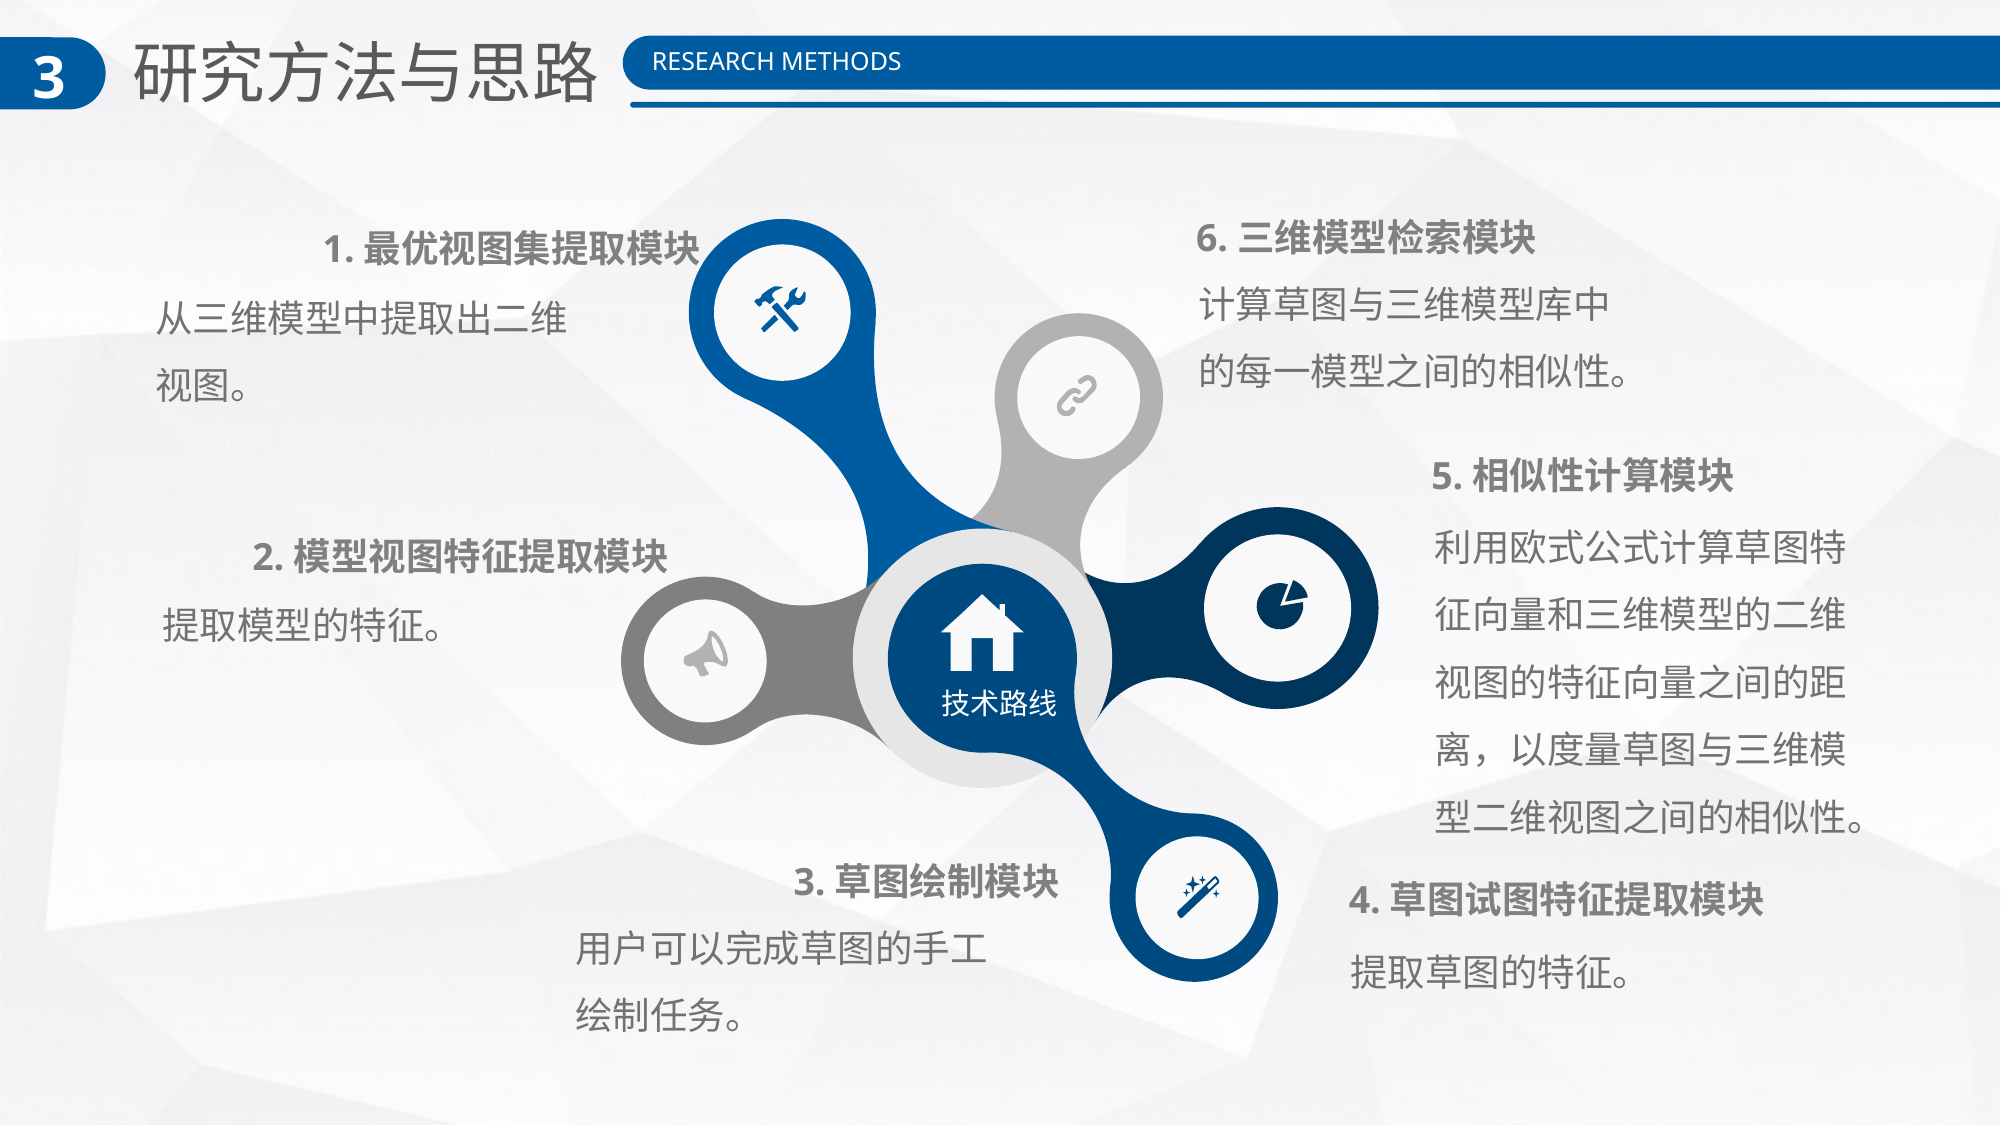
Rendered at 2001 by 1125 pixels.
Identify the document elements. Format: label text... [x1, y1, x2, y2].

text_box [1183, 206, 1654, 395]
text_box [560, 850, 1073, 1039]
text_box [1418, 444, 1890, 842]
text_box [139, 217, 715, 409]
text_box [146, 525, 682, 648]
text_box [0, 33, 106, 119]
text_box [622, 35, 2000, 108]
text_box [1335, 868, 1806, 994]
text_box 研究方法与思路 [116, 23, 615, 119]
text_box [611, 208, 1390, 992]
picture [0, 0, 2001, 1125]
